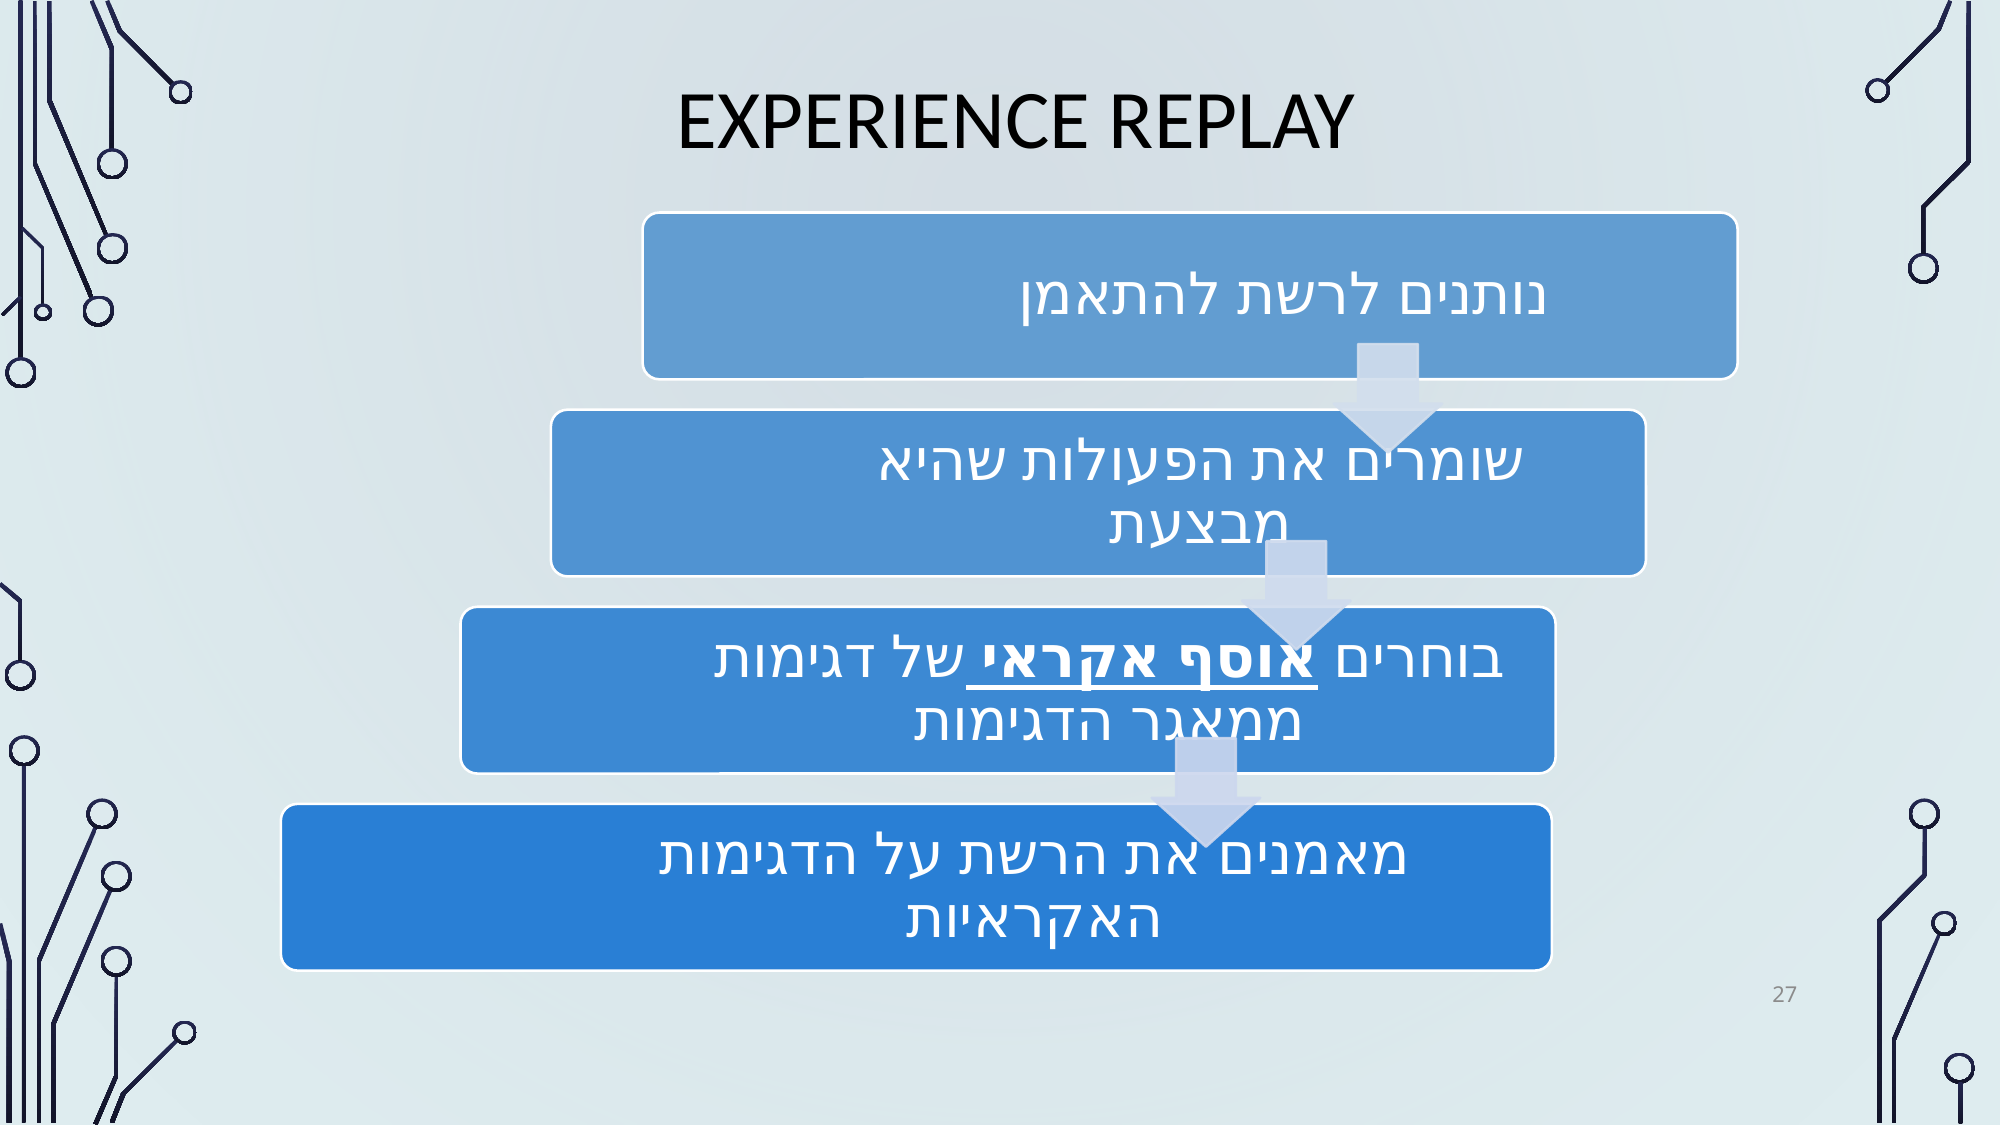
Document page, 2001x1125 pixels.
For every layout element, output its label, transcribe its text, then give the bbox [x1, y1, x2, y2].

title Experience Replay [203, 0, 1829, 243]
slide_number 27 [1685, 965, 1813, 1025]
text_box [324, 212, 1694, 971]
